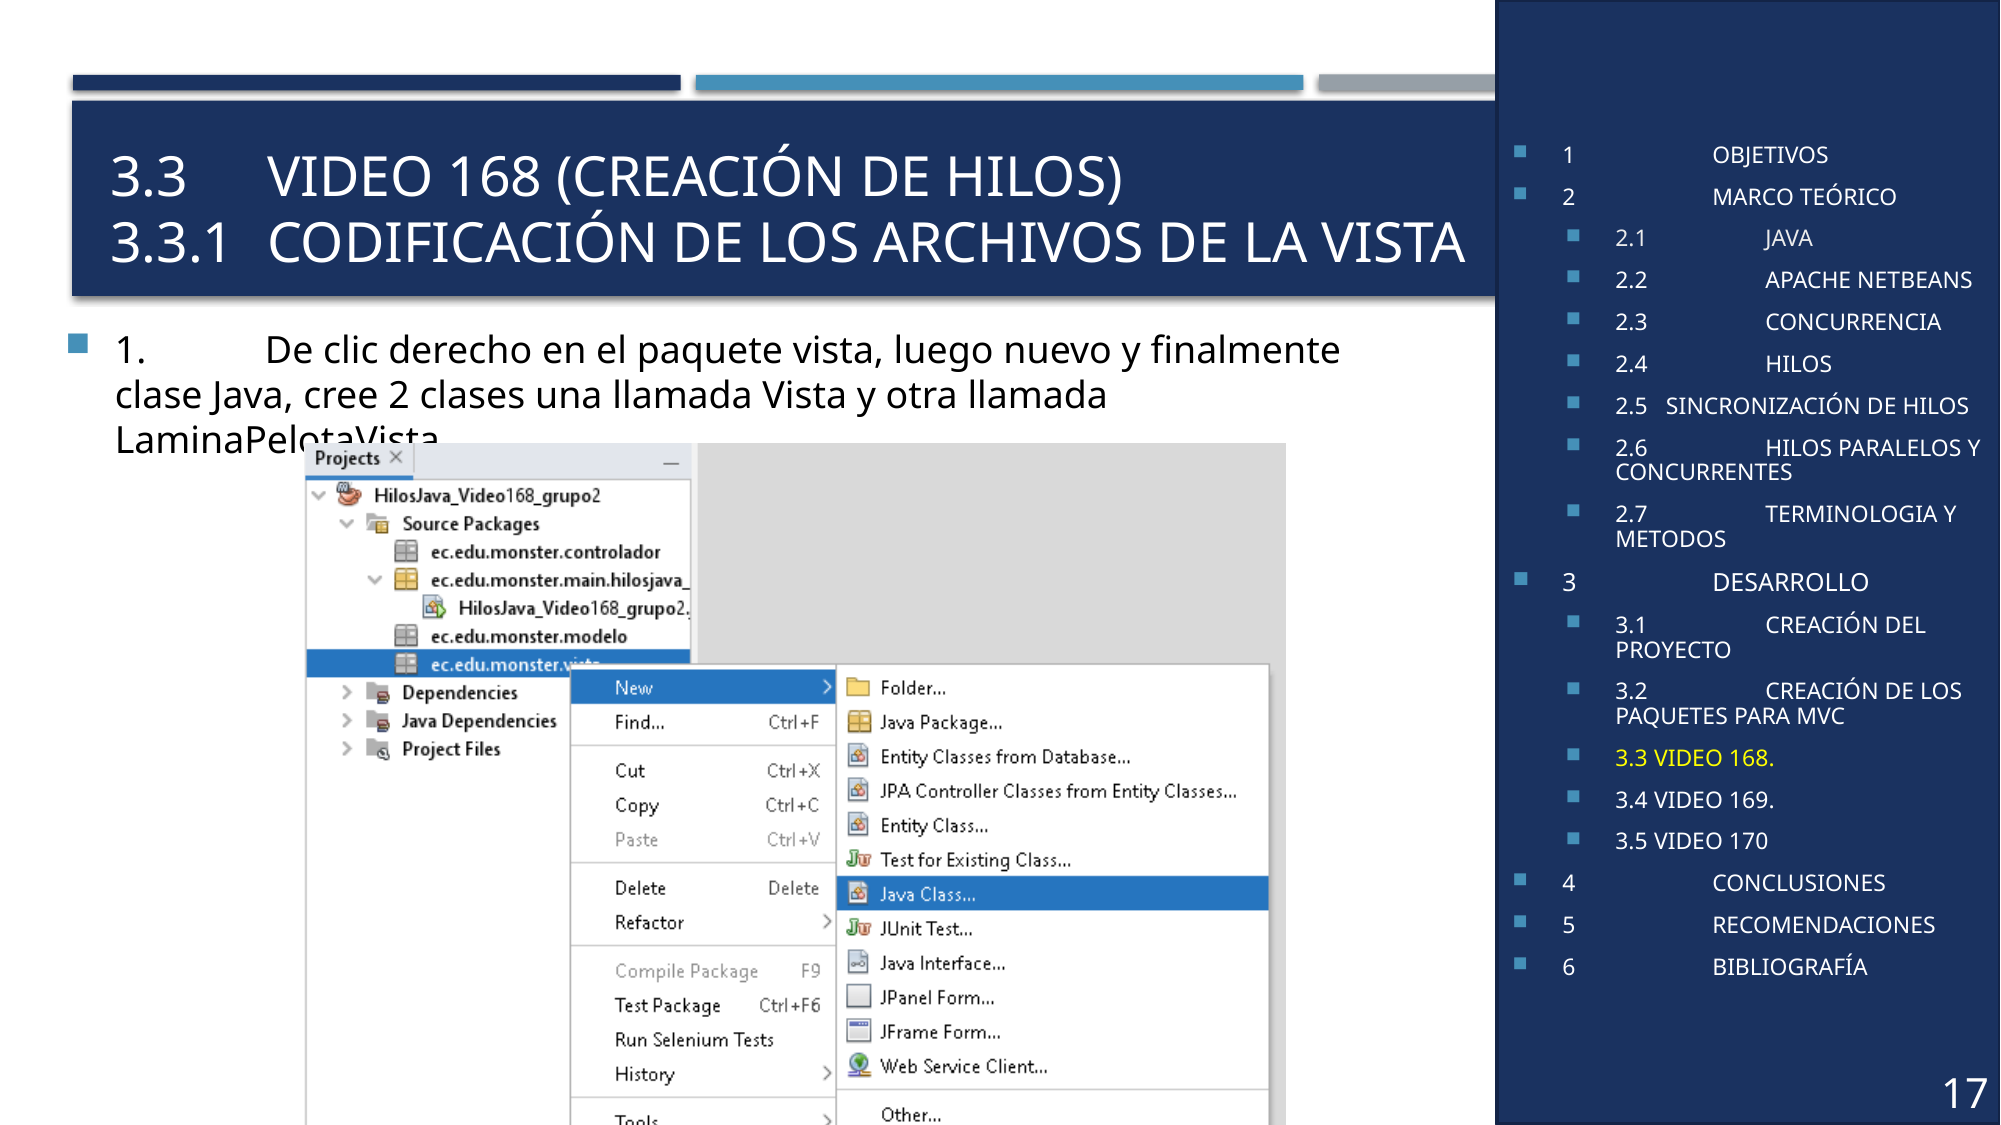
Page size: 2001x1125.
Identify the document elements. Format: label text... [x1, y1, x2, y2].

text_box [1496, 0, 2000, 1125]
picture [303, 443, 1287, 1125]
title 3.3 VIDEO 168 (CREACIÓN DE HILOS) 3.3.1 CODIFICACIÓN DE LOS ARCHIVOS DE LA VISTA [95, 115, 1490, 282]
list 1. De clic derecho en el paquete vista, luego nuevo y finalmente clase Java, cree 2 clases una llamada Vista y otra llamada LaminaPelotaVista . [49, 257, 1424, 529]
